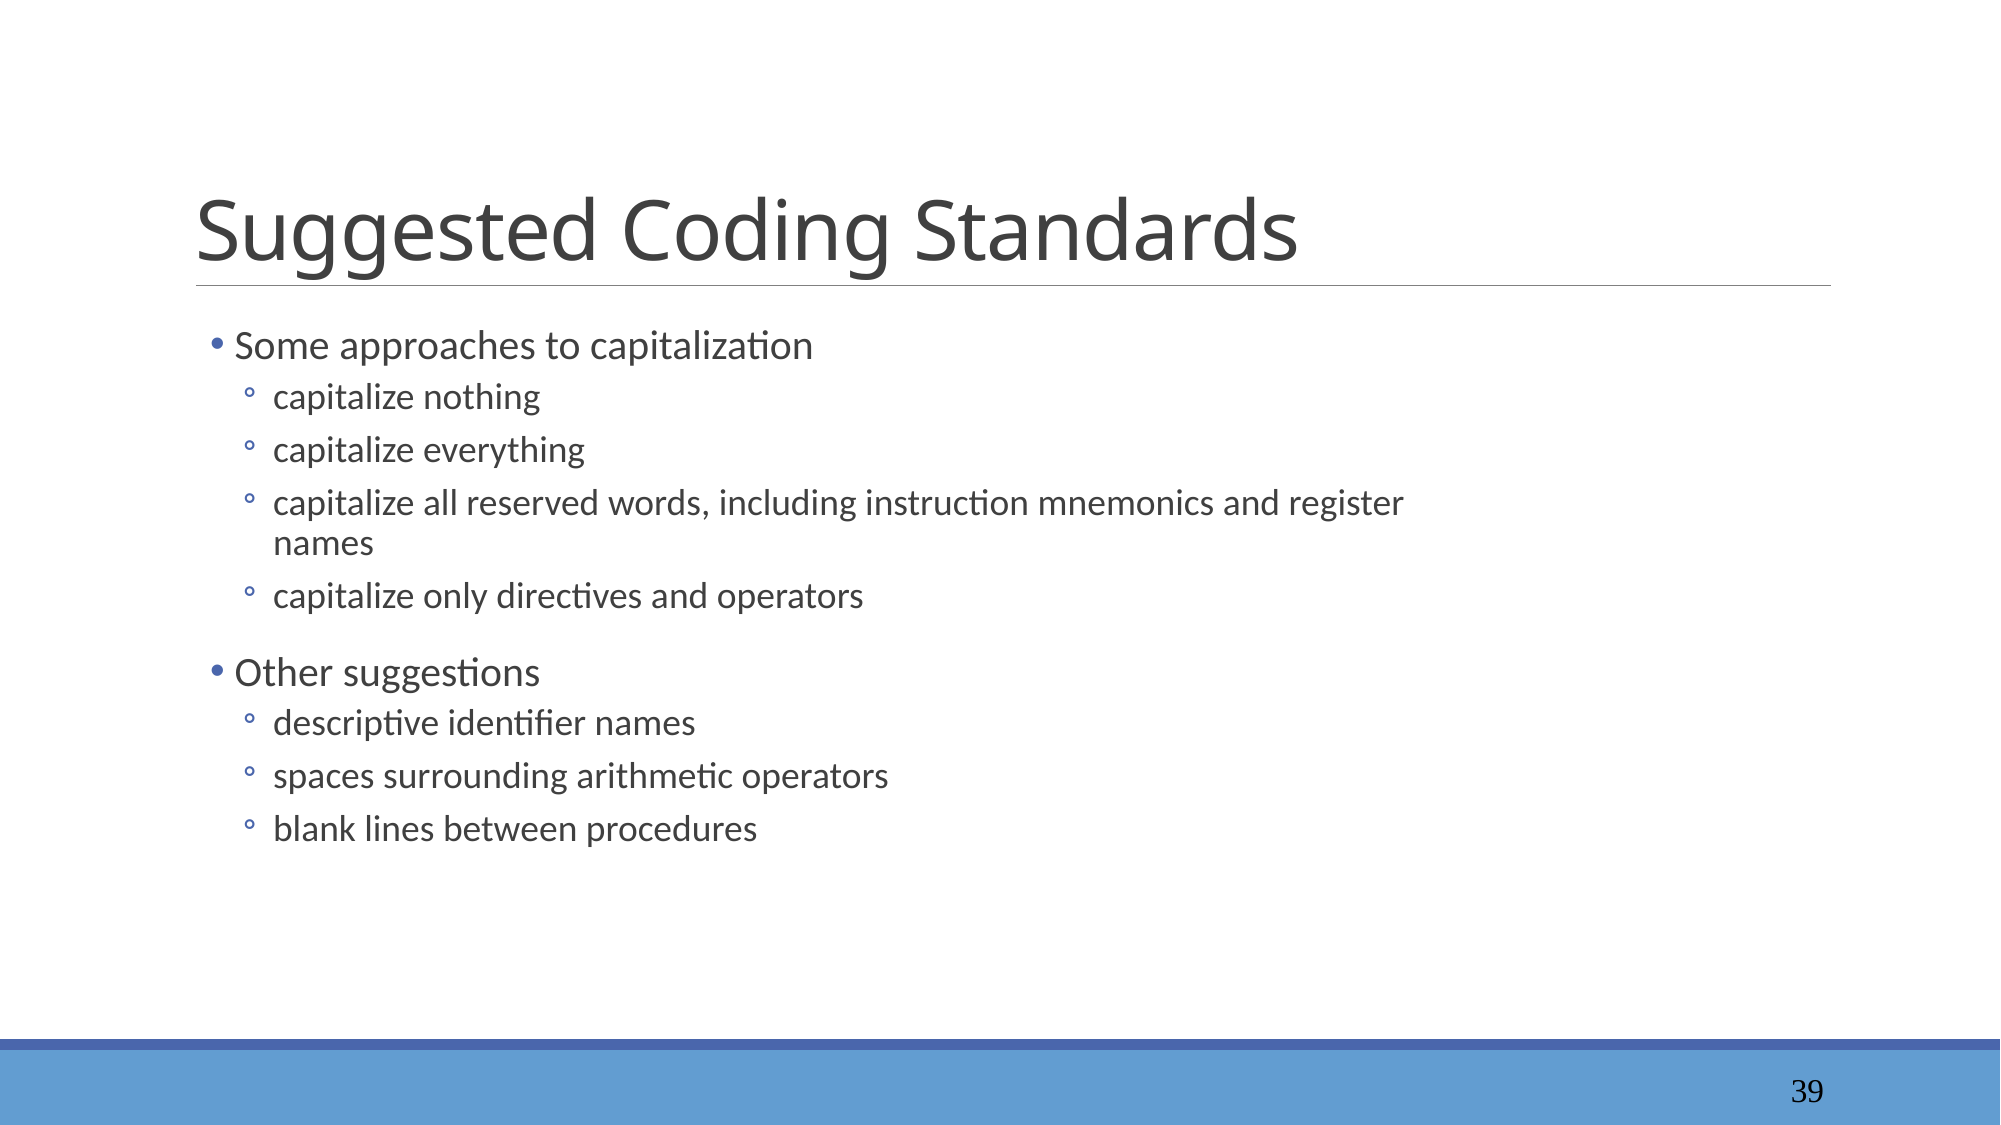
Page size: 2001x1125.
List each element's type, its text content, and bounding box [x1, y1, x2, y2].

title Suggested Coding Standards [180, 47, 1830, 285]
slide_number 40 [1624, 1059, 1840, 1120]
list Some approaches to capitalization capitalize nothing capitalize everything capitalize all reserved words, including instruction mnemonics and register names capitalize only directives and operators Other suggestions descriptive identifier names spaces surrounding arithmetic operators blank lines between procedures [210, 316, 1448, 1029]
